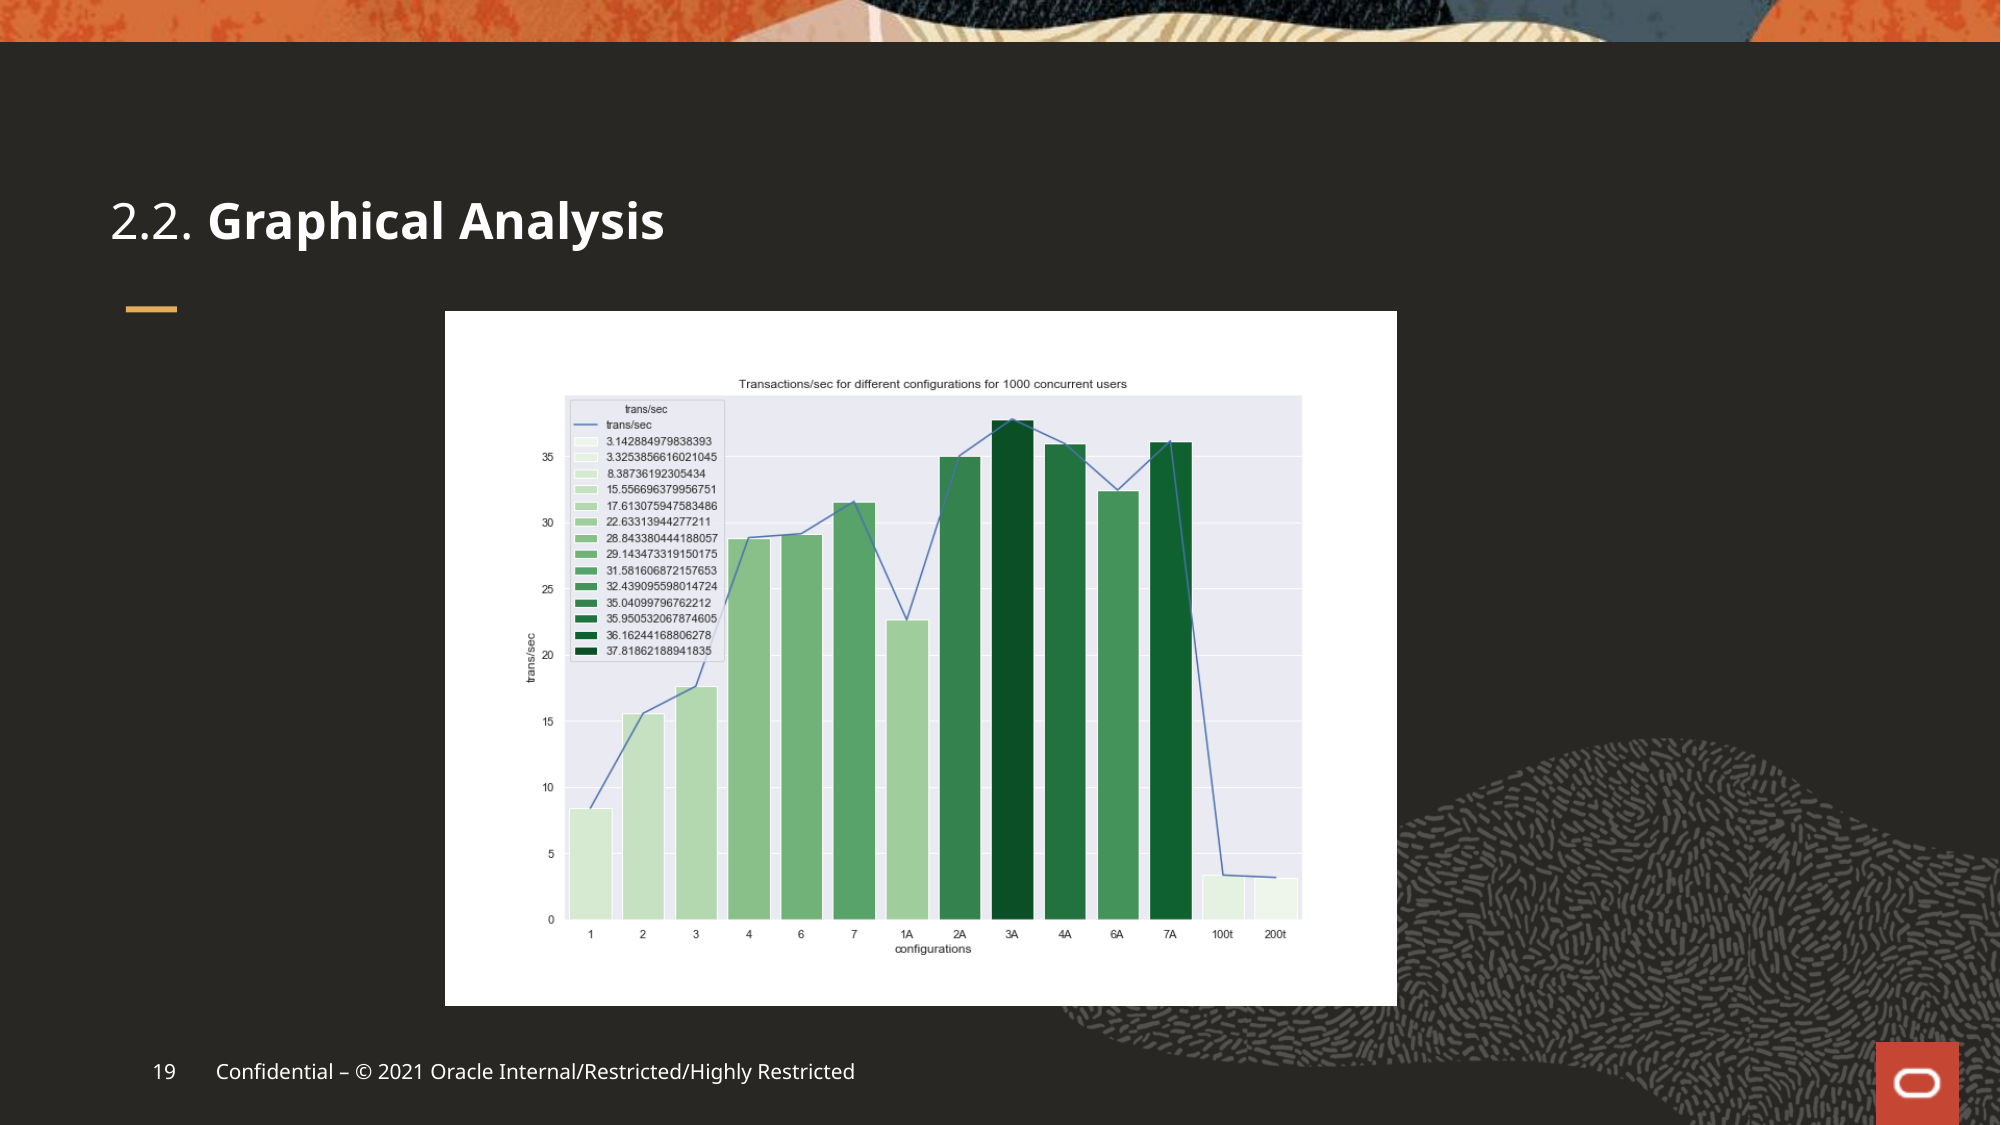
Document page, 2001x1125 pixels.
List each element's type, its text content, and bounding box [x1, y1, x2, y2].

footer Confidential – © 2021 Oracle Internal/Restricted/Highly Restricted [201, 1042, 876, 1103]
picture [445, 311, 1397, 1006]
title 2.2. Graphical Analysis [109, 119, 1732, 259]
picture [0, 0, 2000, 42]
slide_number 19 [137, 1042, 201, 1103]
picture [1876, 1042, 1959, 1125]
